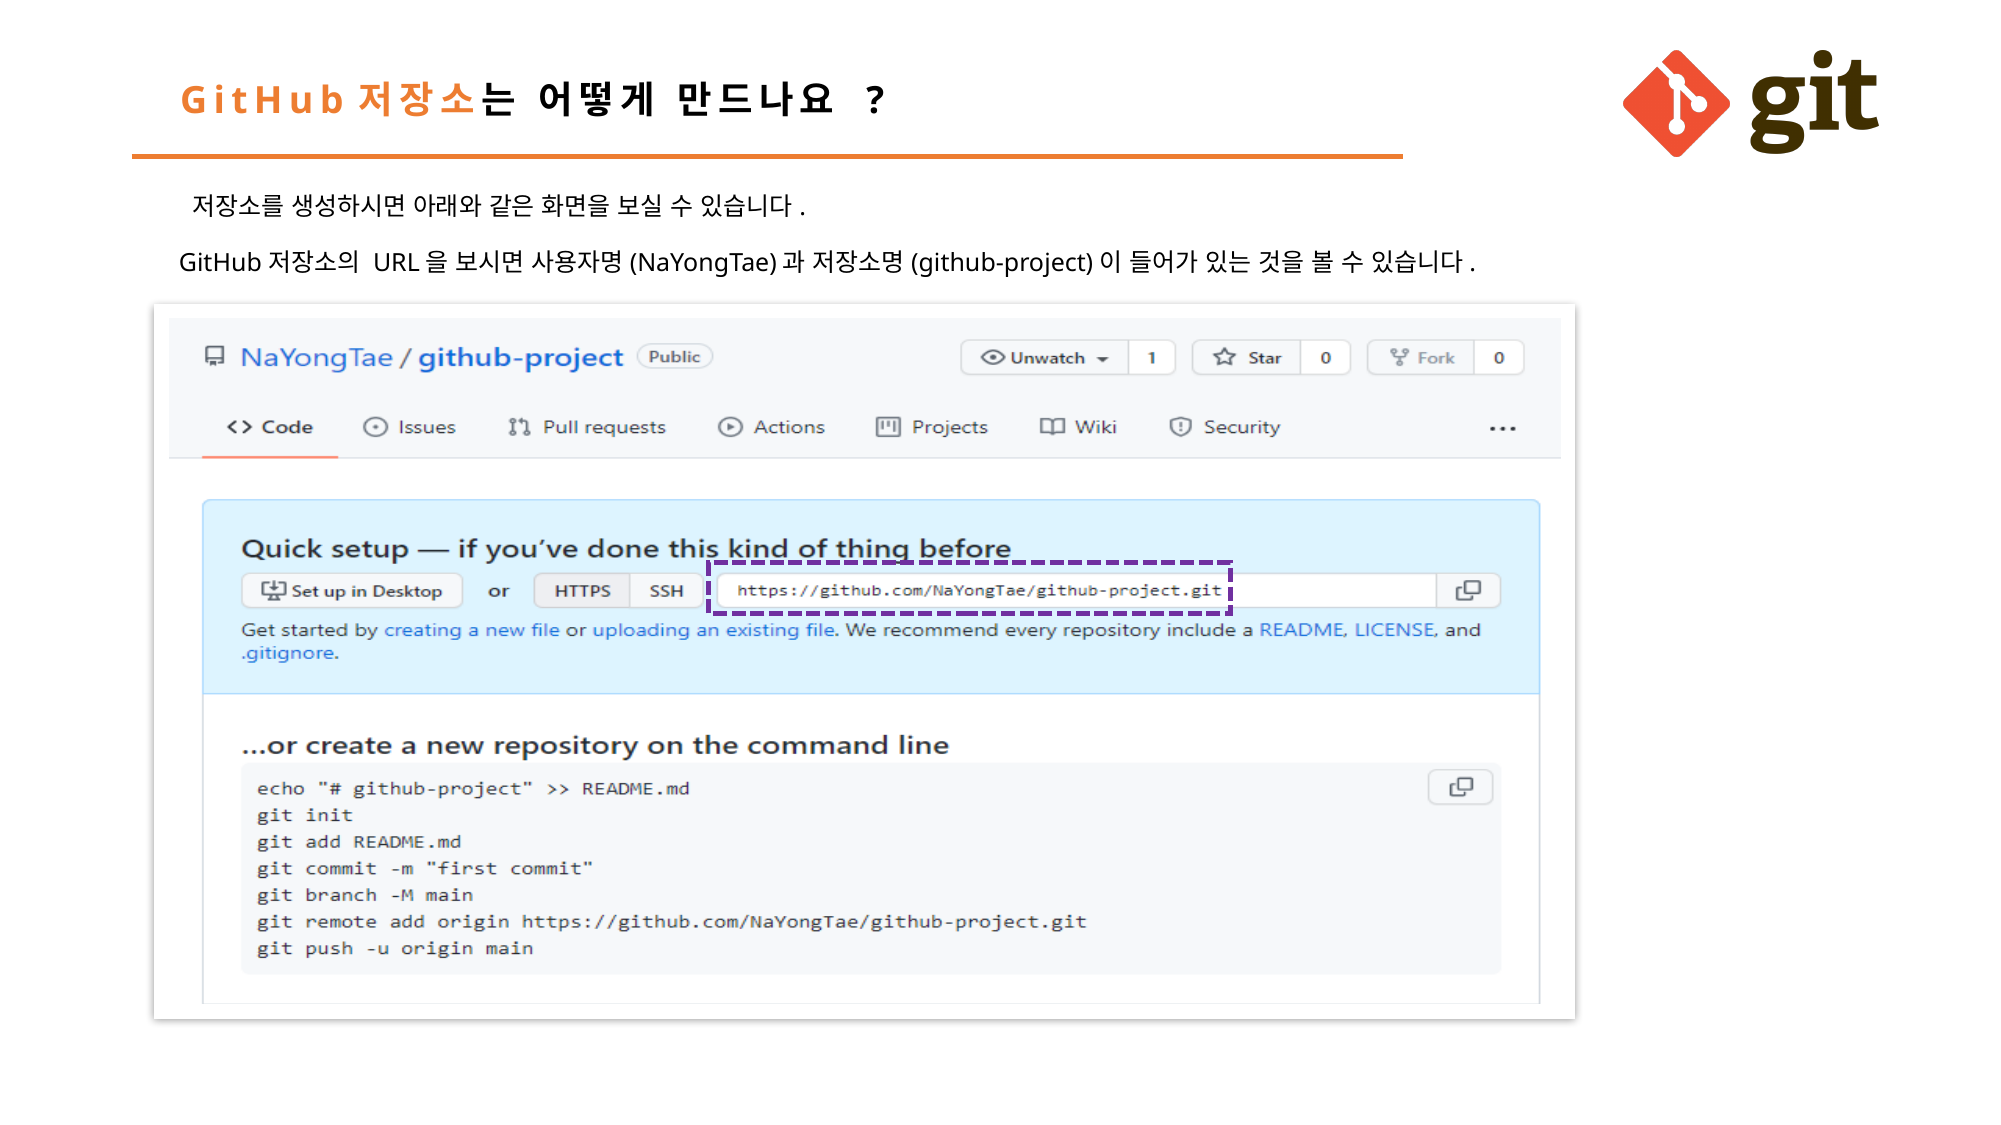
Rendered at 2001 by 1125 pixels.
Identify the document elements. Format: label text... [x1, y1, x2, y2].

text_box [168, 318, 1561, 1005]
text_box 저장소를 생성하시면 아래와 같은 화면을 보실 수 있습니다. [177, 168, 821, 224]
picture [1623, 50, 1879, 157]
text_box GitHub저장소는 어떻게 만드나요 ? [165, 68, 900, 129]
text_box GitHub저장소의 URL을 보시면 사용자명(NaYongTae)과 저장소명(github-project)이 들어가 있는 것을 볼 수 있습니다. [164, 224, 1492, 284]
